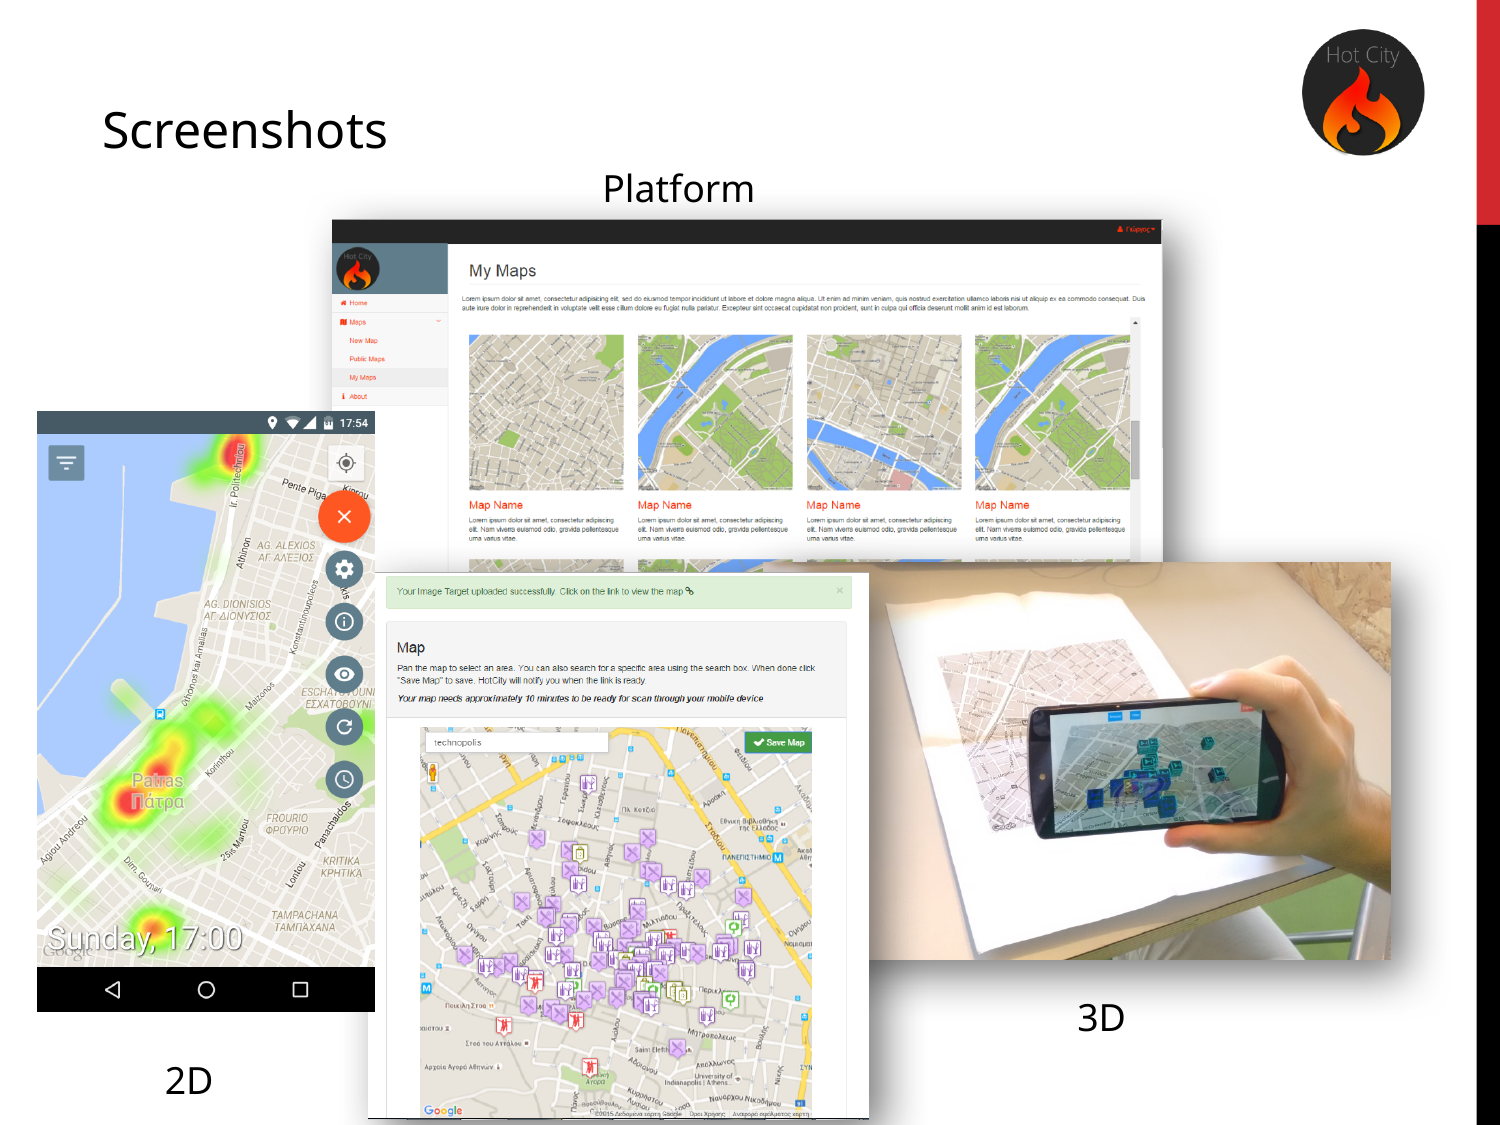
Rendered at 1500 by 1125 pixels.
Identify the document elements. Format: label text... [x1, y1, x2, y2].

text_box Screenshots [87, 90, 1163, 346]
picture [1300, 27, 1426, 157]
text_box 3D [1062, 986, 1163, 1047]
text_box Platform [587, 157, 938, 214]
text_box 2D [150, 1049, 263, 1110]
picture [36, 219, 1391, 1121]
